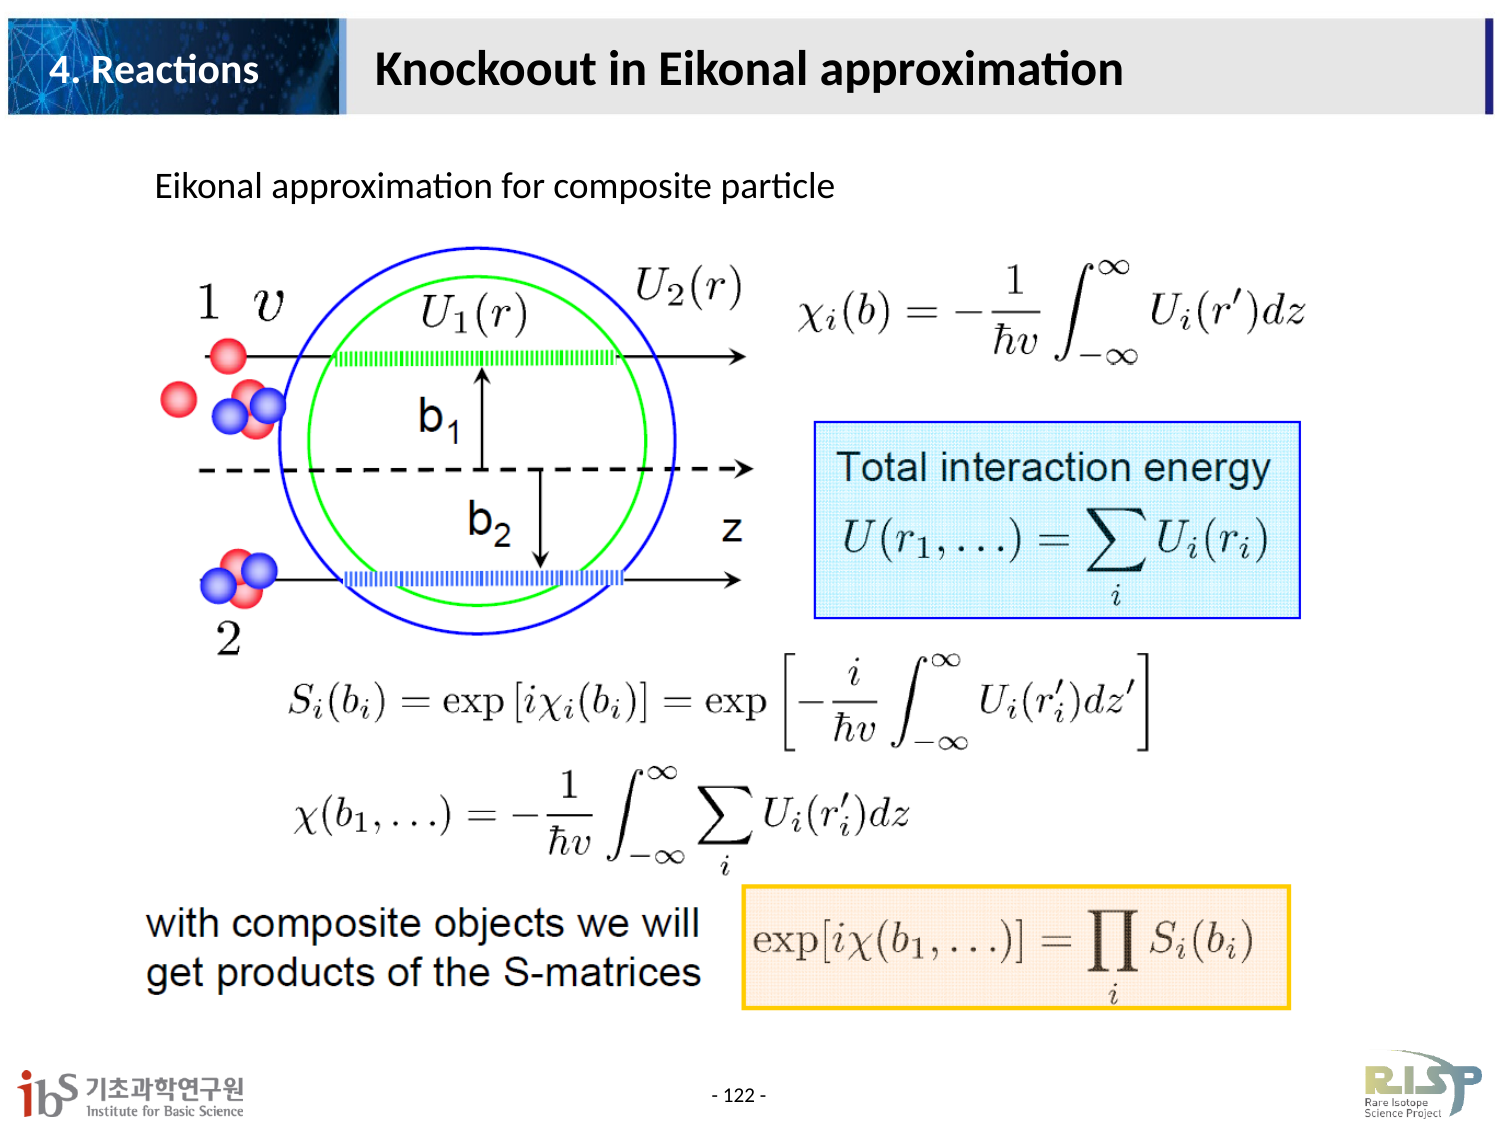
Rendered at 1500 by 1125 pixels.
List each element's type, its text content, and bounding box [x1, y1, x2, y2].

picture [123, 238, 1347, 1030]
picture [2, 10, 1500, 130]
text_box Eikonal approximation for composite particle [139, 153, 851, 214]
picture [1364, 1049, 1482, 1119]
picture [17, 1070, 243, 1117]
